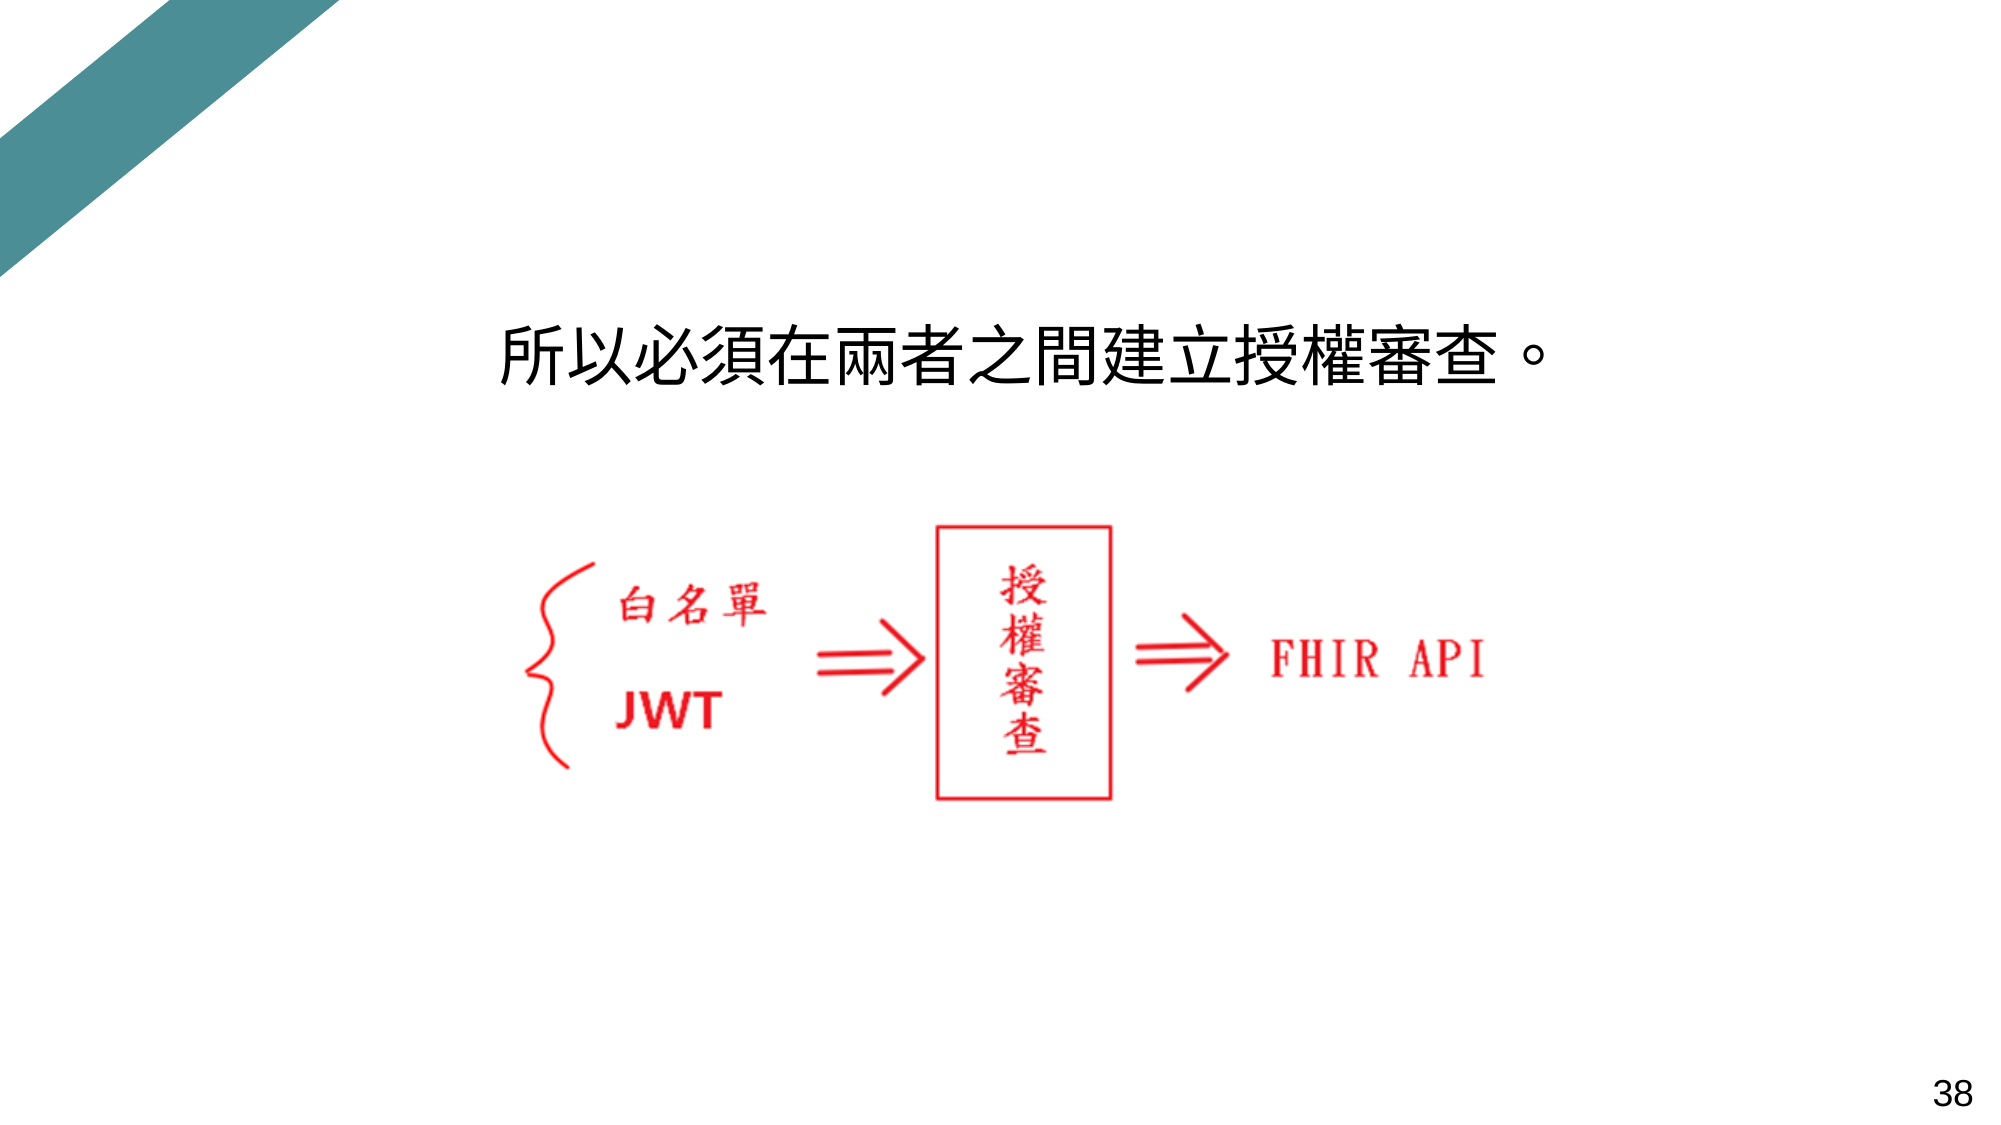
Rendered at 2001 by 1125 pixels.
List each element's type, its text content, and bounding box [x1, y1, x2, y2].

text_box 所以必須在兩者之間建立授權審查。 [484, 306, 1560, 402]
text_box 38 [1917, 1061, 2000, 1125]
picture [518, 505, 1503, 836]
